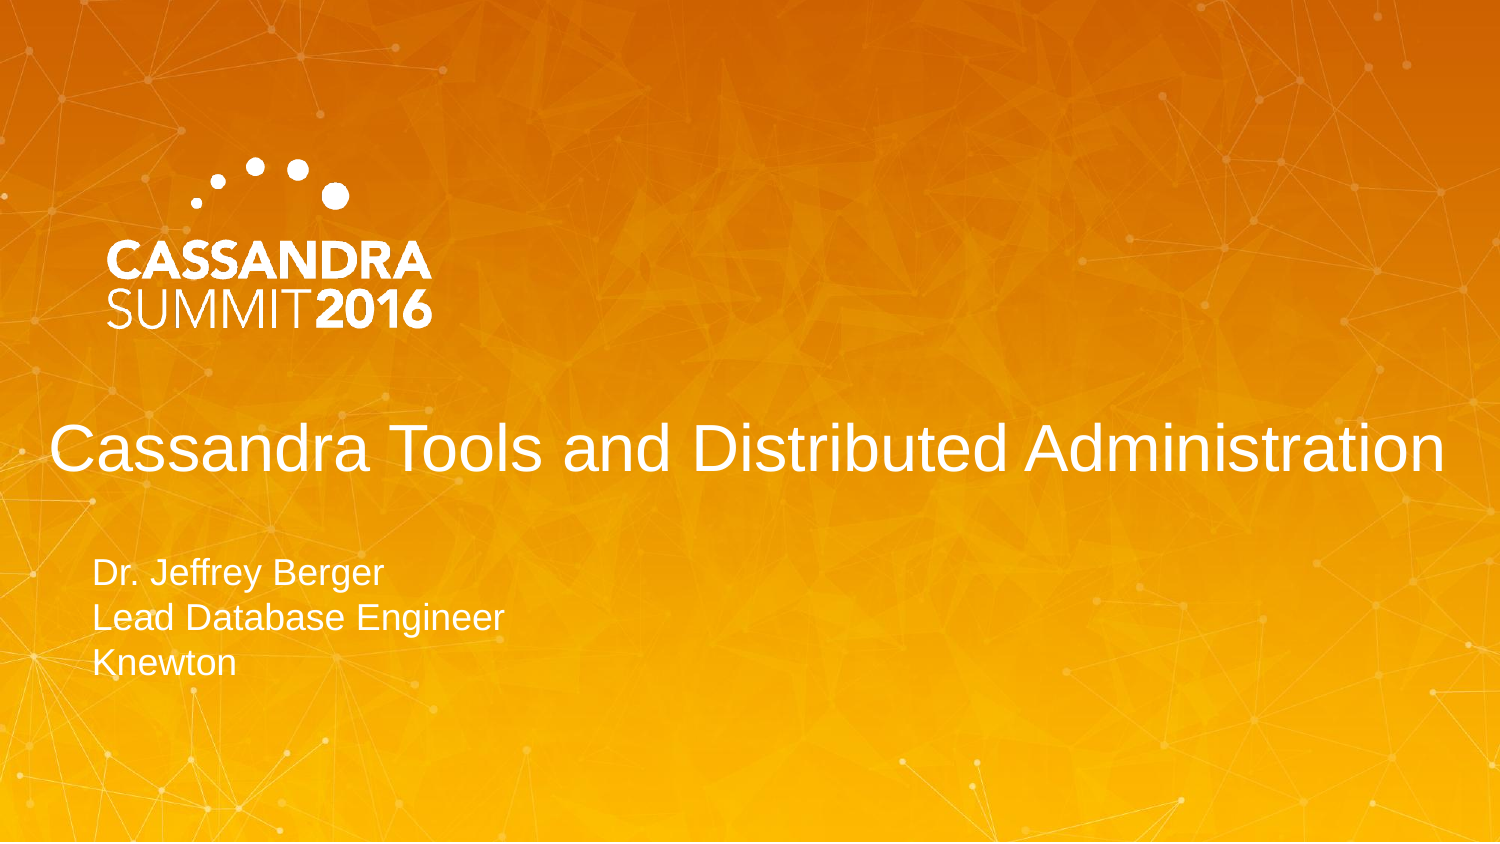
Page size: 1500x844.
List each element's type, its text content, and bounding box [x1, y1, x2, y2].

title Cassandra Tools and Distributed Administration [33, 374, 1487, 516]
list Dr. Jeffrey Berger Lead Database Engineer Knewton [76, 540, 1427, 635]
picture [0, 0, 1500, 842]
